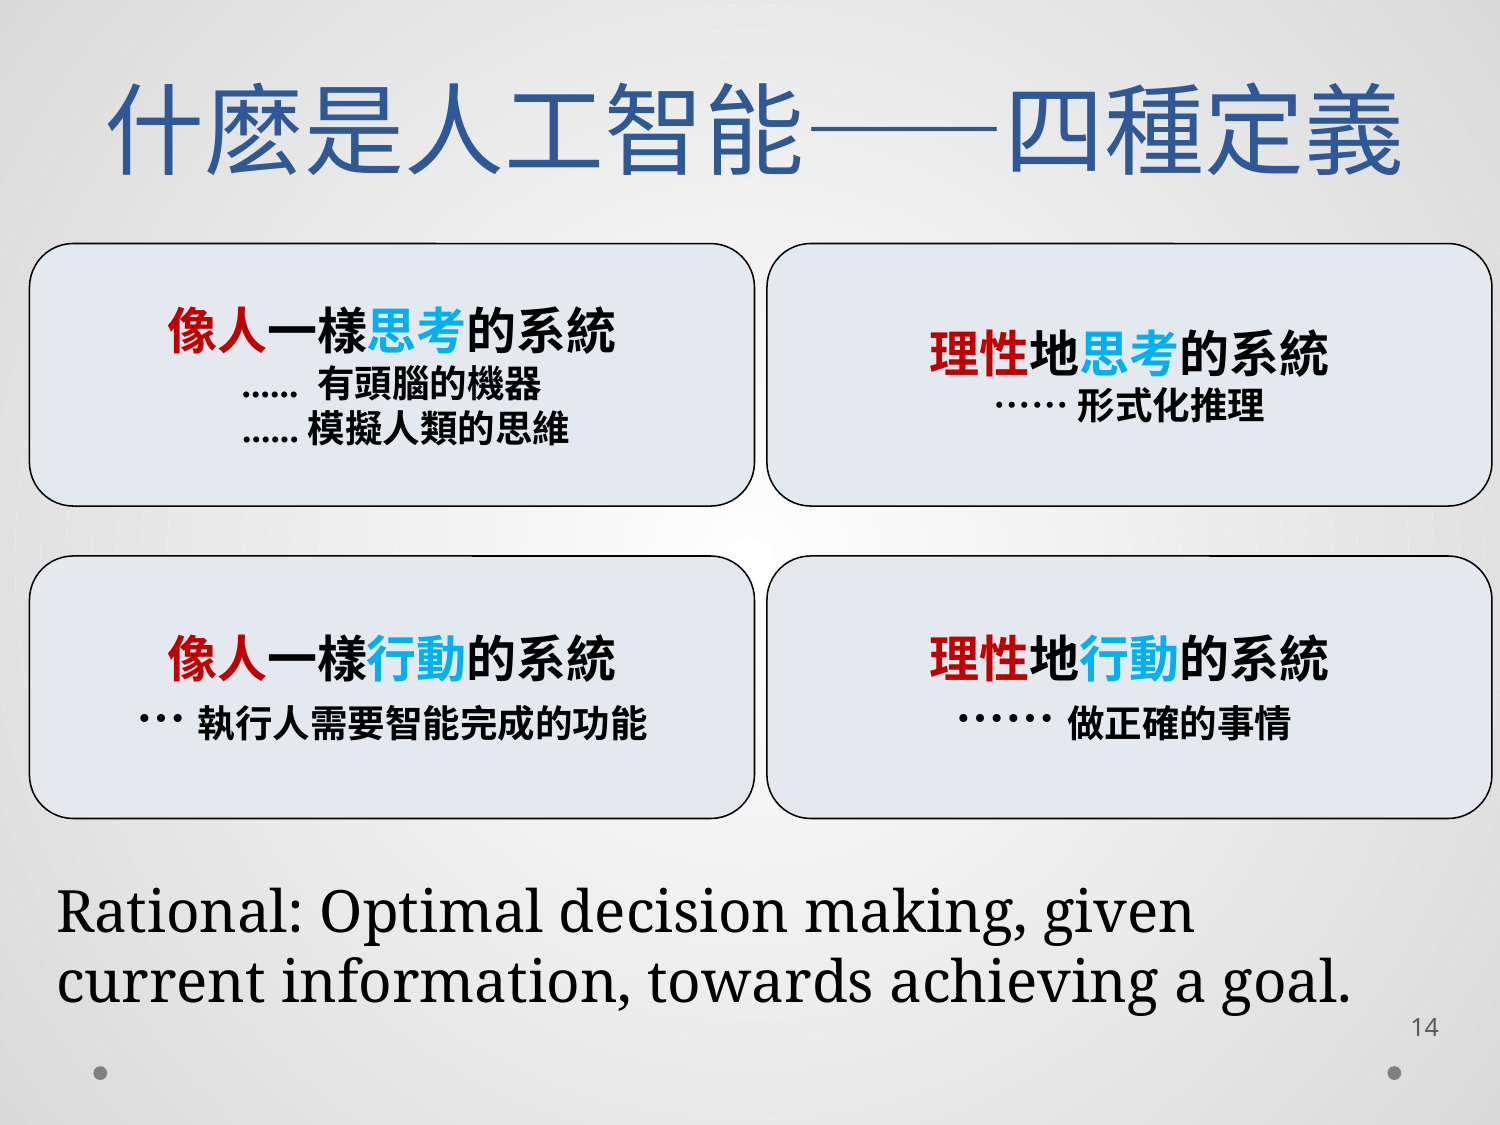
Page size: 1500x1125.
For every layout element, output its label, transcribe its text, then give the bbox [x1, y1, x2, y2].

text_box 理性地思考的系統 ……形式化推理 [766, 243, 1492, 507]
text_box 像人一樣行動的系統 …執行人需要智能完成的功能 [29, 555, 755, 819]
list [79, 243, 1430, 968]
title 什麽是人工智能——四種定義 [79, 0, 1430, 243]
text_box 理性地行動的系統 ……做正確的事情 [766, 555, 1492, 819]
text_box Rational: Optimal decision making, given current information, towards achieving a goal. [41, 866, 1424, 1022]
slide_number 14 [1405, 998, 1499, 1059]
text_box 像人一樣思考的系統 ...... 有頭腦的機器 ......模擬人類的思維 [29, 243, 755, 507]
